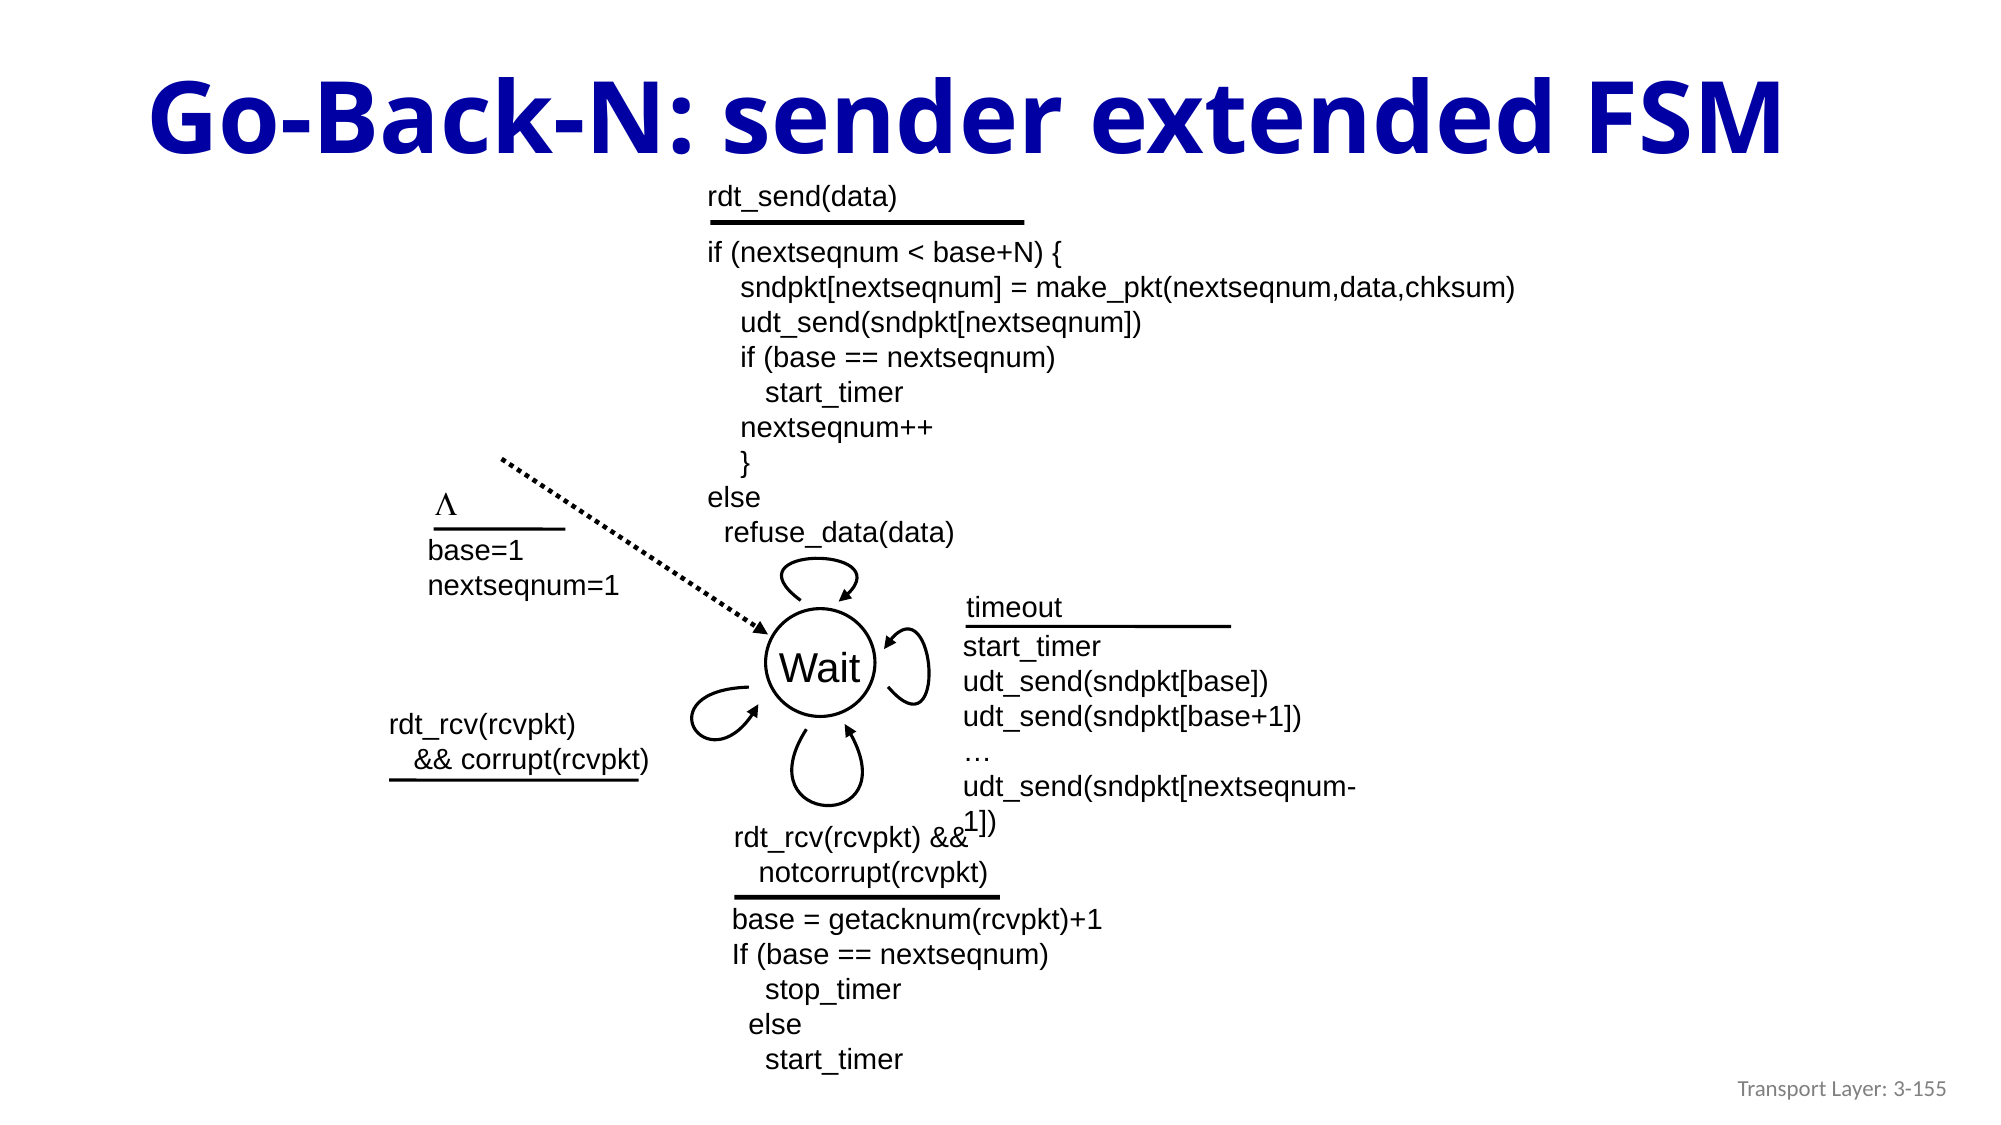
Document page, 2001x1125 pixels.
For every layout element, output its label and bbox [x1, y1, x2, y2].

text_box [512, 465, 519, 471]
title [131, 47, 1952, 195]
text_box [373, 170, 1599, 1030]
text_box [412, 474, 660, 607]
text_box [536, 481, 543, 487]
text_box [544, 486, 596, 522]
text_box [738, 614, 745, 620]
text_box [504, 460, 511, 466]
slide_number [1512, 1056, 1963, 1117]
text_box [661, 563, 689, 583]
